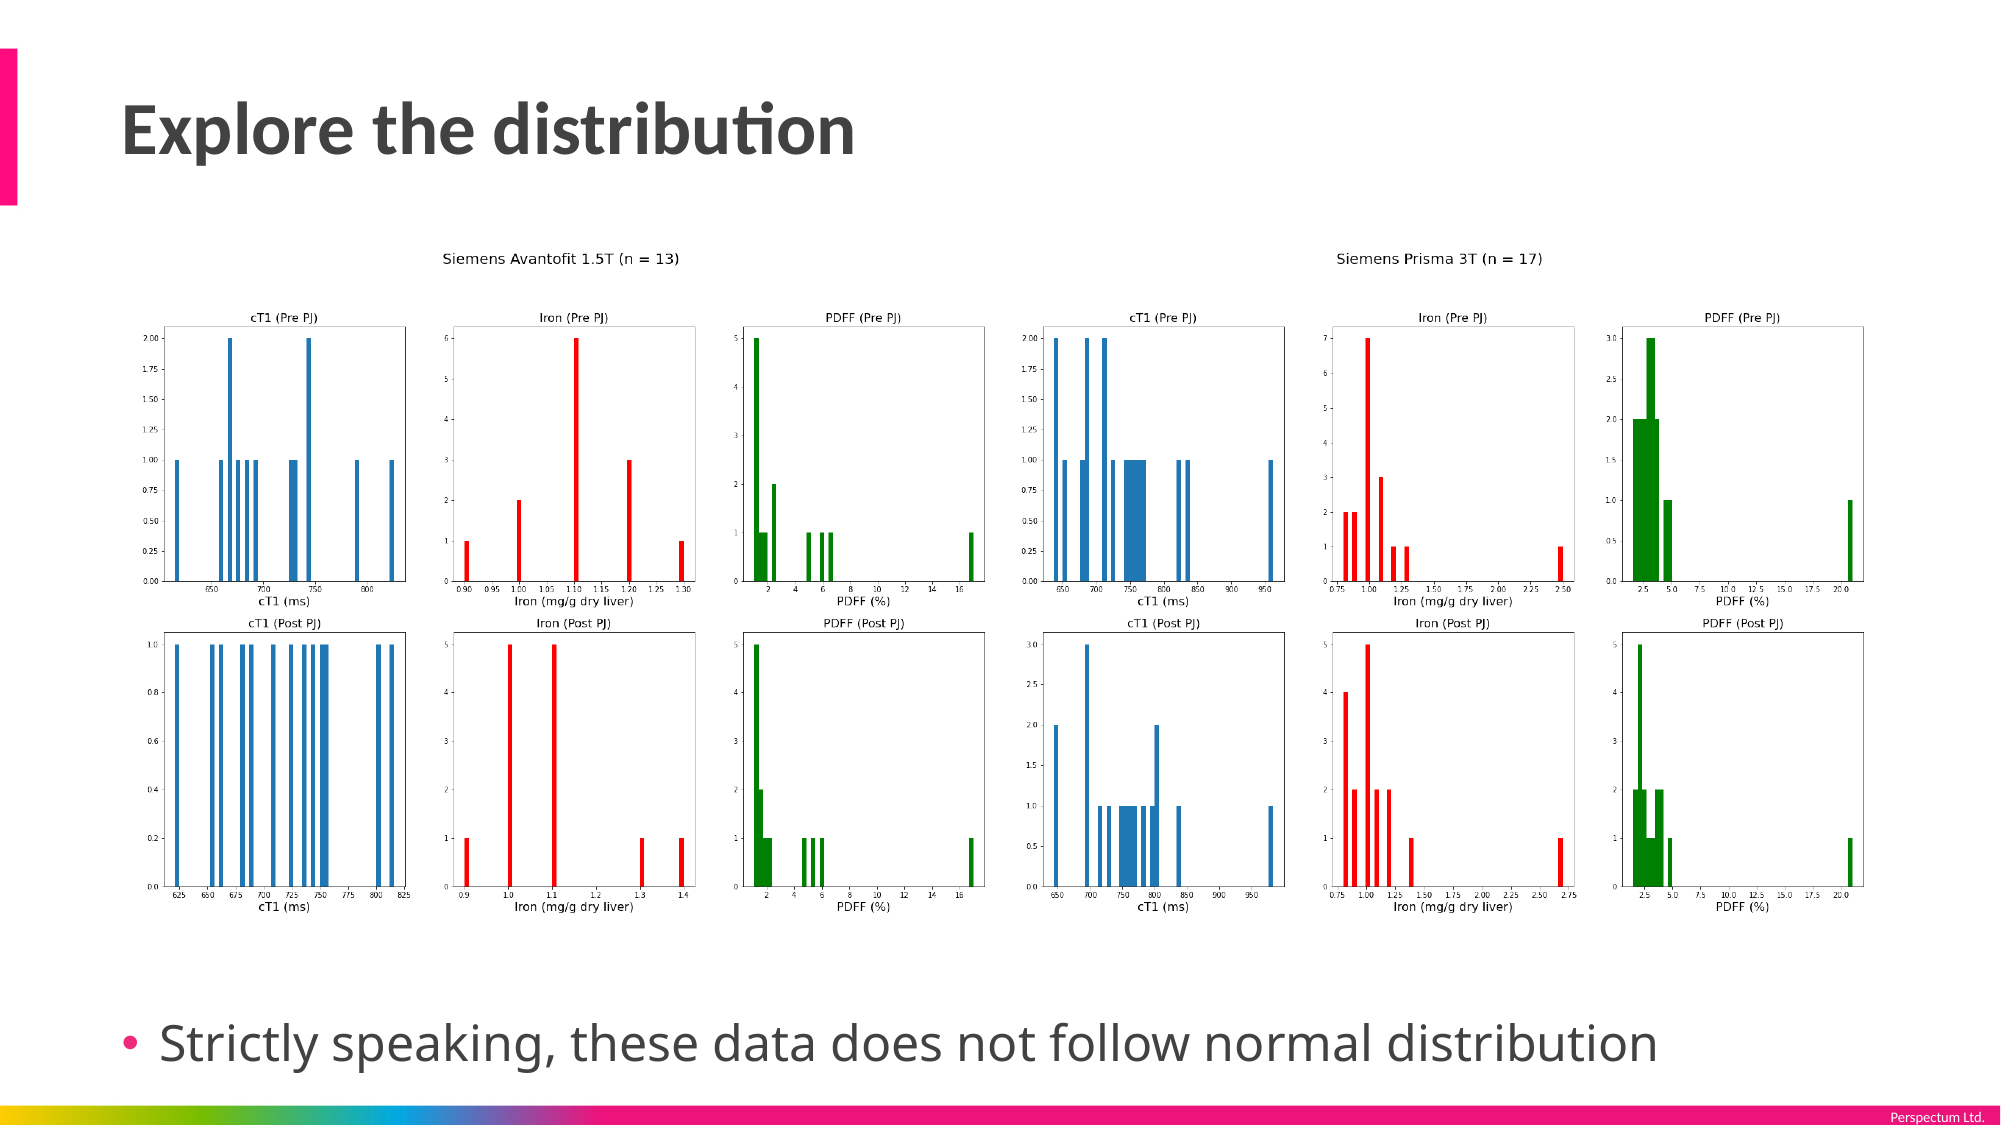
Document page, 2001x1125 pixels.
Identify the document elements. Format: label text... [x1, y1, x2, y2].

list Strictly speaking, these data does not follow normal distribution [106, 1010, 1925, 1125]
title Explore the distribution [107, 56, 1925, 206]
picture [0, 0, 2001, 1125]
